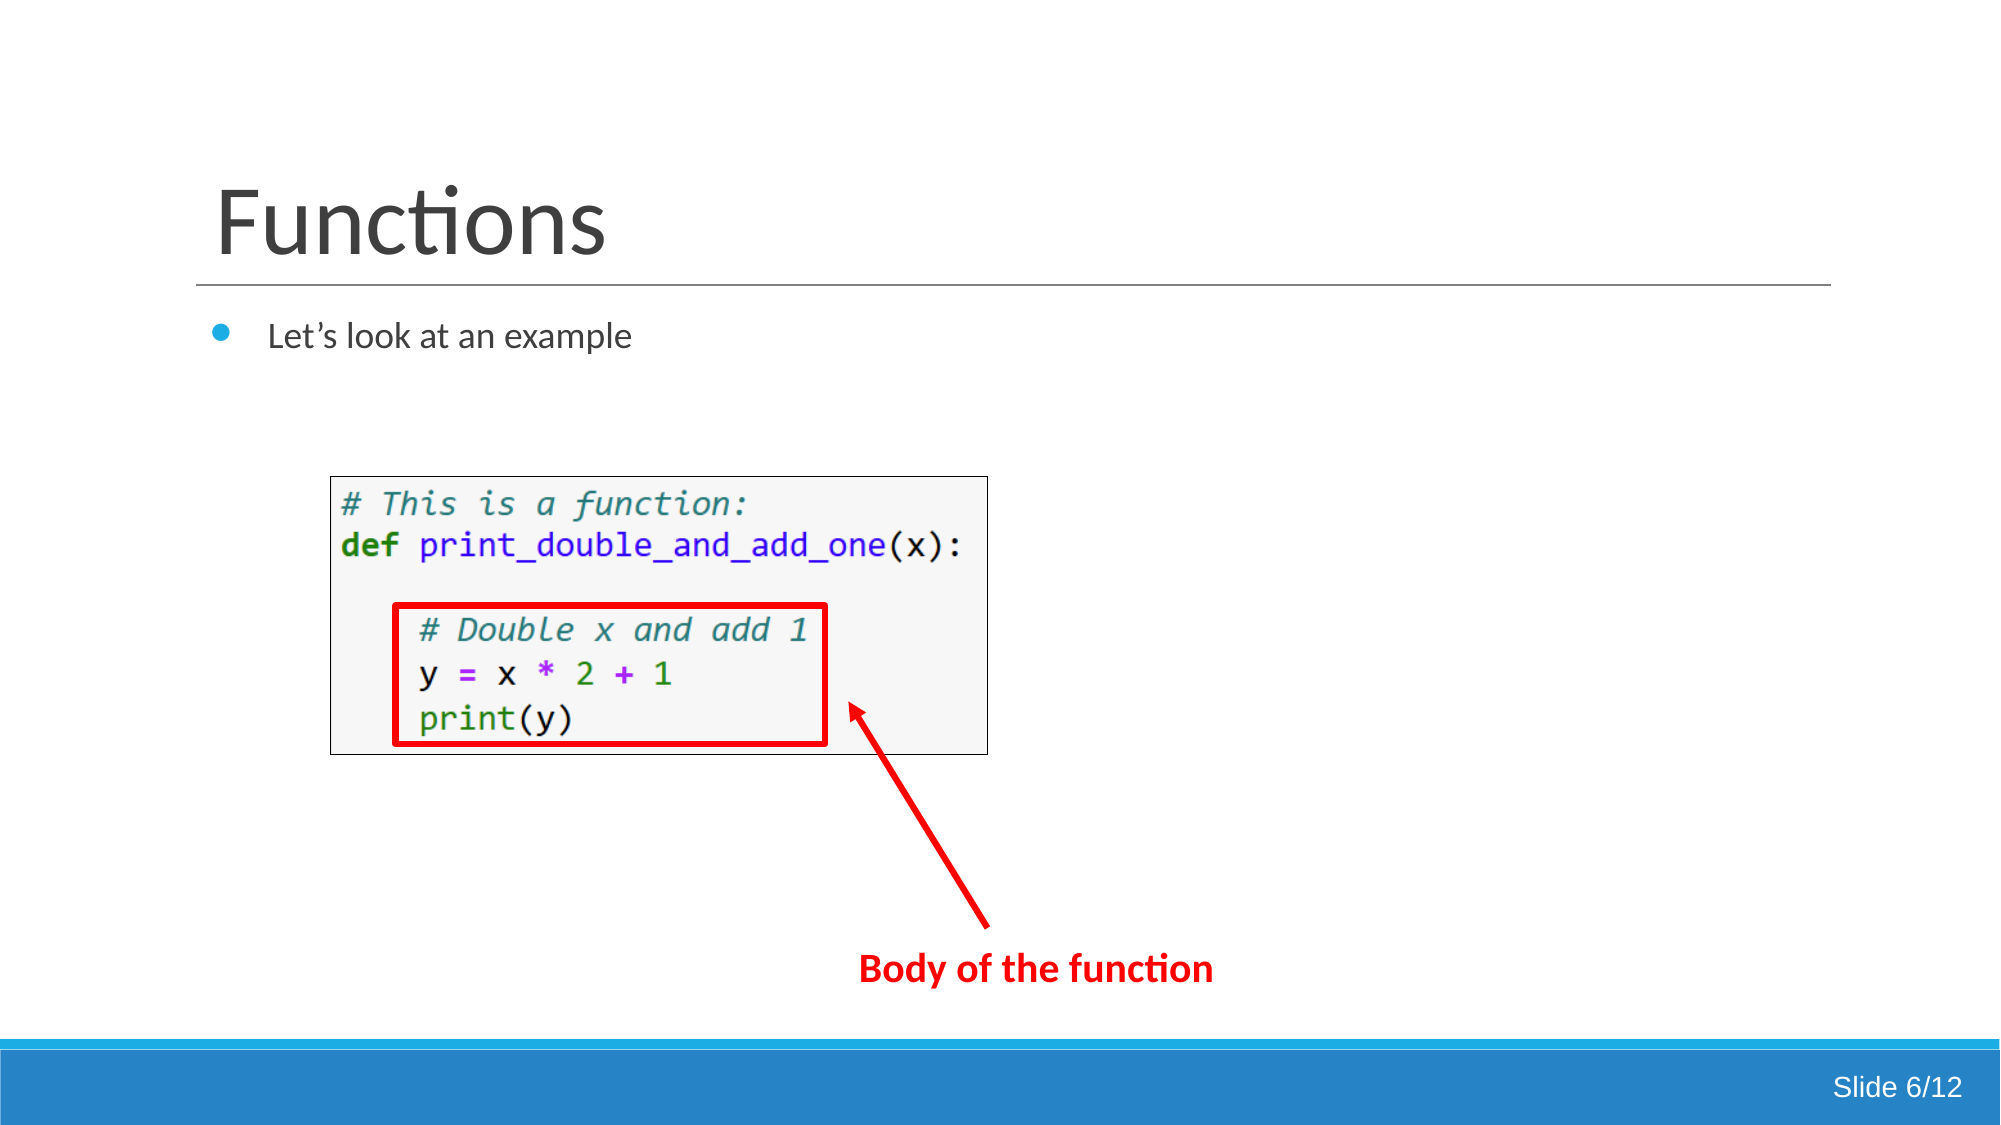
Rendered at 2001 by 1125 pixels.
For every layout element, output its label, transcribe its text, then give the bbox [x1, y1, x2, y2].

title Functions [200, 44, 1850, 283]
text_box Body of the function [746, 926, 1327, 1007]
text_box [848, 701, 988, 929]
text_box Slide 6/12 [1817, 1053, 2000, 1125]
picture [329, 475, 988, 755]
text_box Let’s look at an example [192, 308, 1127, 870]
